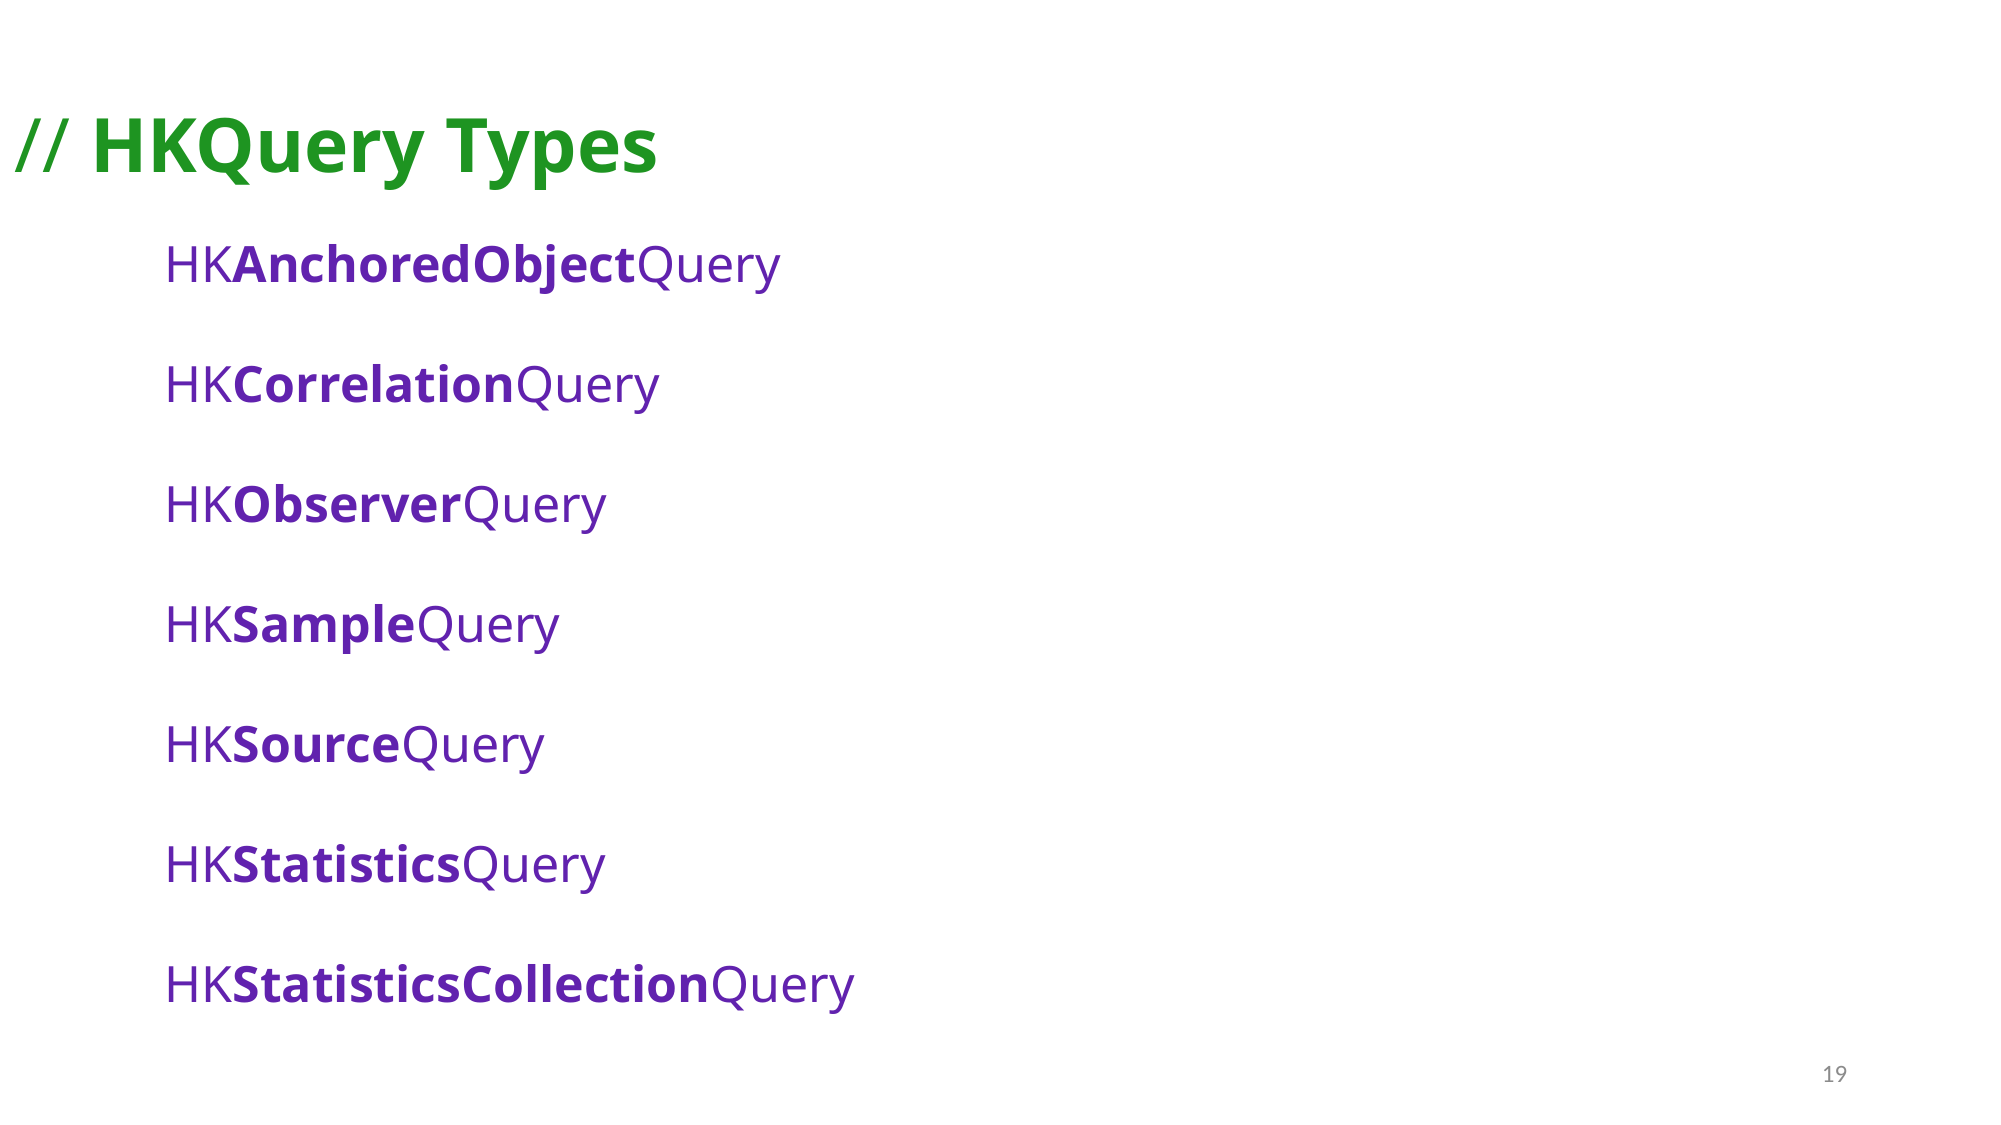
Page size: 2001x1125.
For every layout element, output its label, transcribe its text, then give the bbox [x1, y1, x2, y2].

text_box // HKQuery Types HKAnchoredObjectQuery HKCorrelationQuery HKObserverQuery HKSampleQuery HKSourceQuery HKStatisticsQuery HKStatisticsCollectionQuery [0, 0, 2000, 1020]
slide_number 19 [1412, 1042, 1863, 1103]
